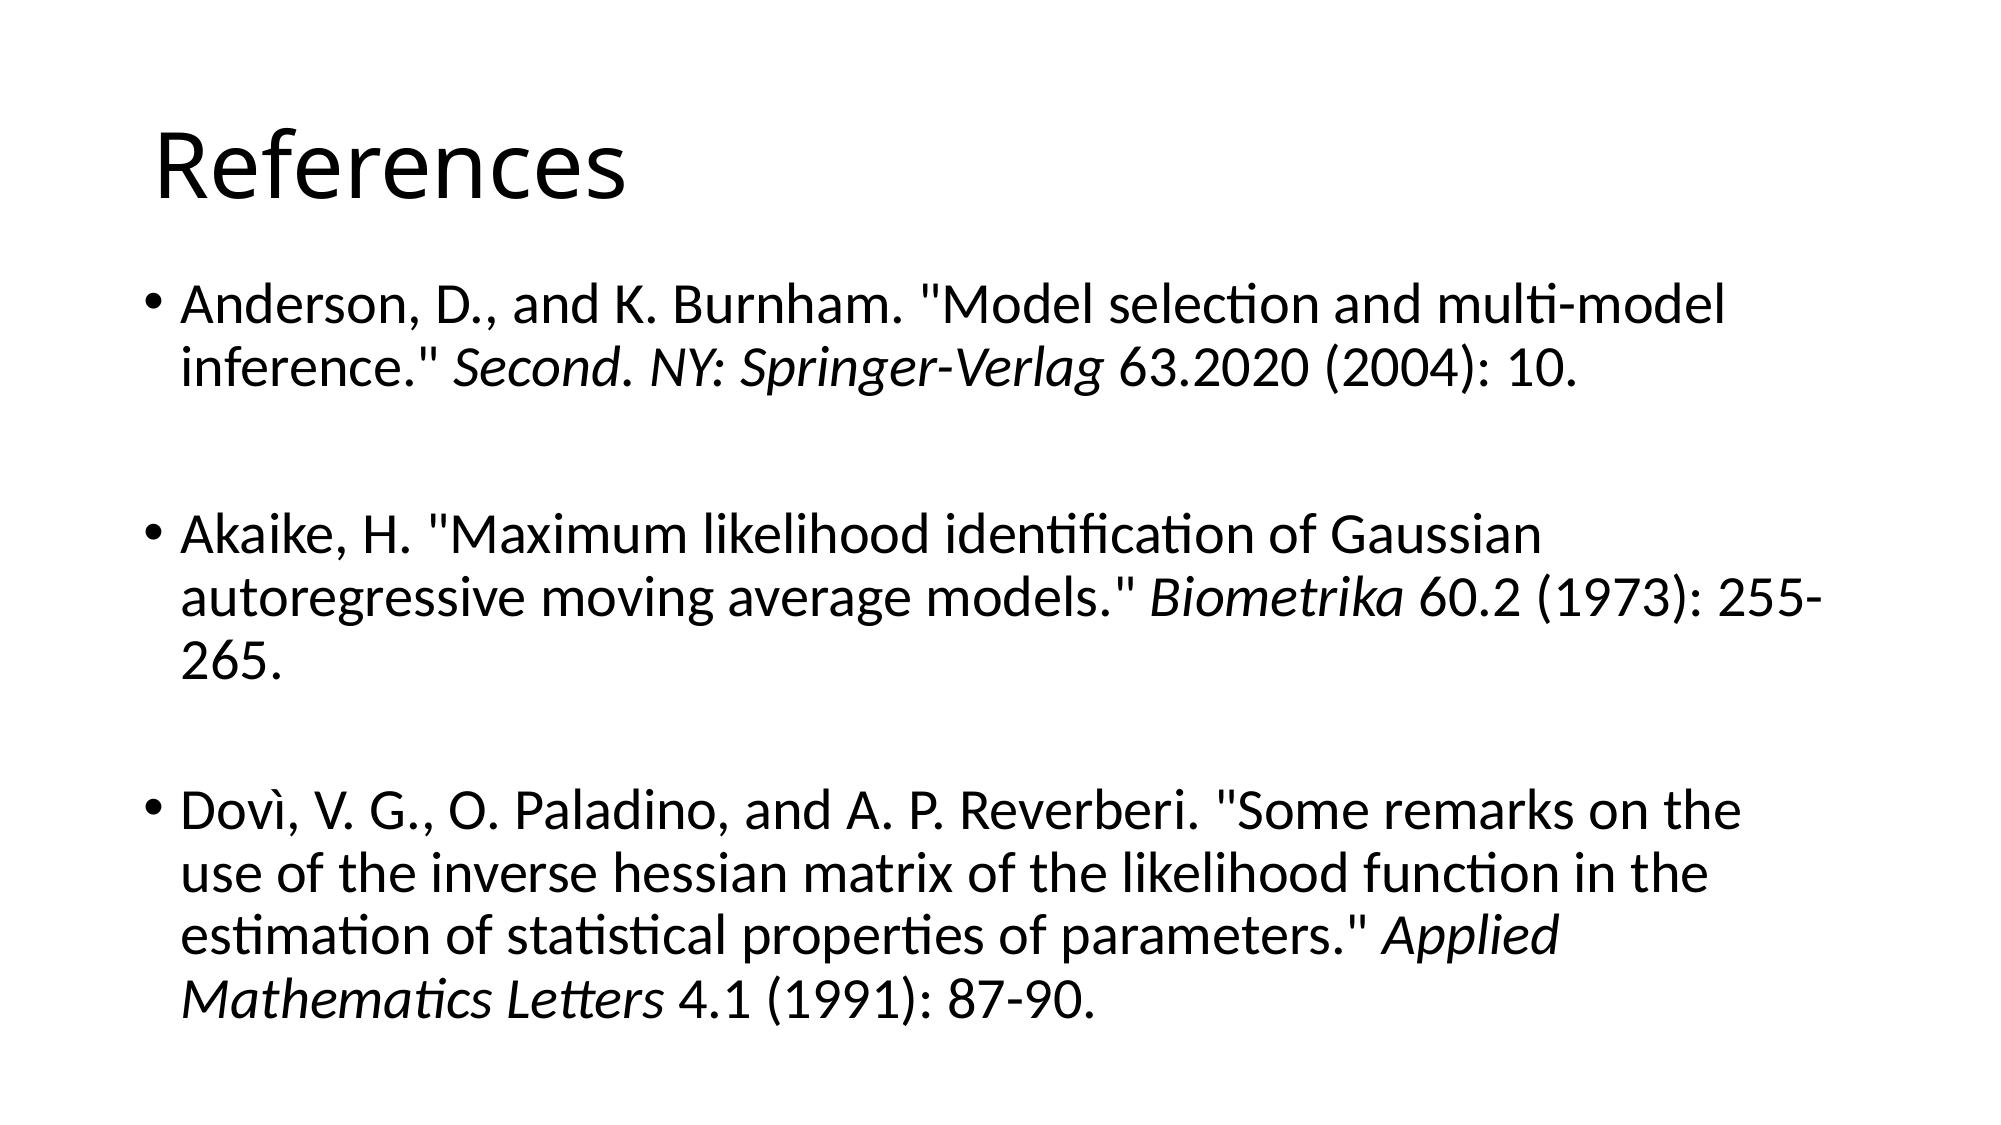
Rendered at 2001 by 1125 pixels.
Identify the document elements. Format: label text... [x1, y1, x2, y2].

title References [137, 59, 1863, 278]
list Anderson, D., and K. Burnham. "Model selection and multi-model inference." Second. NY: Springer-Verlag 63.2020 (2004): 10. Akaike, H. "Maximum likelihood identification of Gaussian autoregressive moving average models." Biometrika 60.2 (1973): 255-265. Dovì, V. G., O. Paladino, and A. P. Reverberi. "Some remarks on the use of the inverse hessian matrix of the likelihood function in the estimation of statistical properties of parameters." Applied Mathematics Letters 4.1 (1991): 87-90. [128, 265, 1854, 980]
